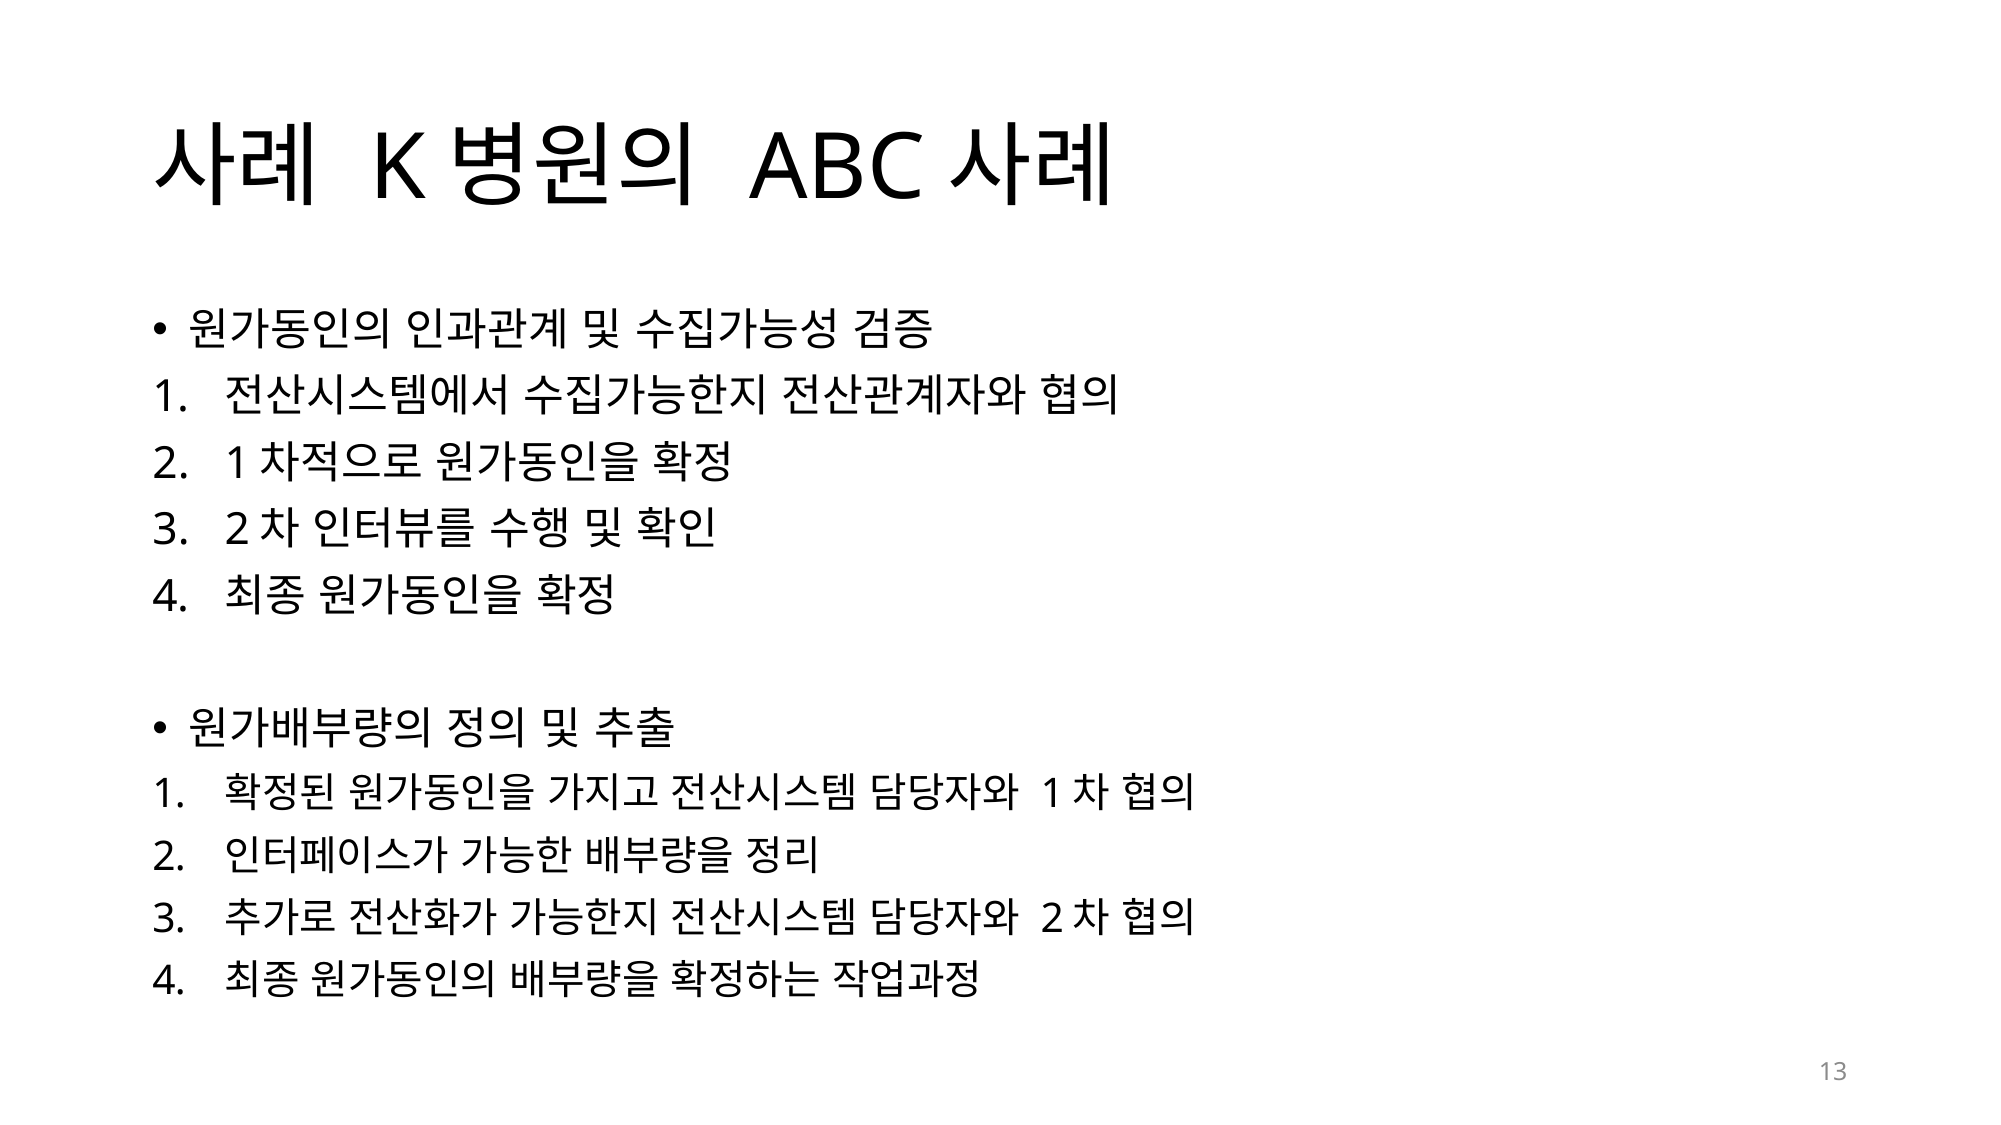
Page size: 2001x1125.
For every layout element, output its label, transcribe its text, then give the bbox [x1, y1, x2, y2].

slide_number 13 [1412, 1042, 1863, 1103]
list 원가동인의 인과관계 및 수집가능성 검증 전산시스템에서 수집가능한지 전산관계자와 협의 1차적으로 원가동인을 확정 2차 인터뷰를 수행 및 확인 최종 원가동인을 확정 원가배부량의 정의 및 추출 확정된 원가동인을 가지고 전산시스템 담당자와 1차 협의 인터페이스가 가능한 배부량을 정리 추가로 전산화가 가능한지 전산시스템 담당자와 2차 협의 최종 원가동인의 배부량을 확정하는 작업과정 [137, 299, 1863, 1014]
title 사례 K병원의 ABC사례 [137, 59, 1863, 278]
